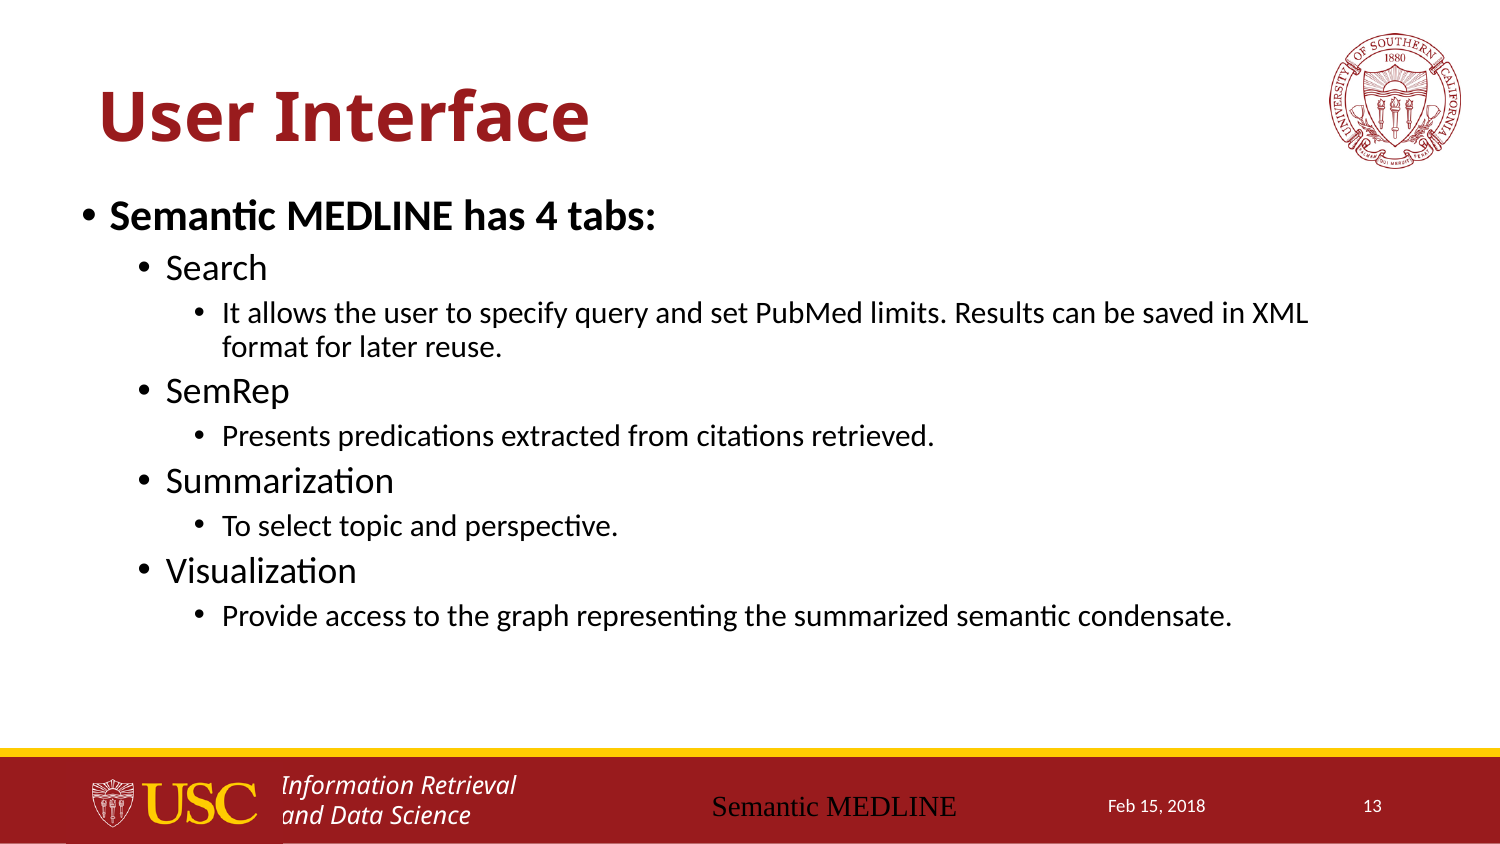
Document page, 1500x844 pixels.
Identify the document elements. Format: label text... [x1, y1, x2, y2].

list Semantic MEDLINE has 4 tabs: Search It allows the user to specify query and set PubMed limits. Results can be saved in XML format for later reuse. SemRep Presents predications extracted from citations retrieved. Summarization To select topic and perspective. Visualization Provide access to the graph representing the summarized semantic condensate. [66, 185, 1397, 716]
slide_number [1093, 782, 1308, 827]
footer Semantic MEDLINE [621, 782, 1048, 827]
picture [66, 762, 283, 844]
slide_number 13 [1319, 782, 1397, 827]
title User Interface [82, 37, 1414, 201]
picture [1329, 33, 1461, 169]
